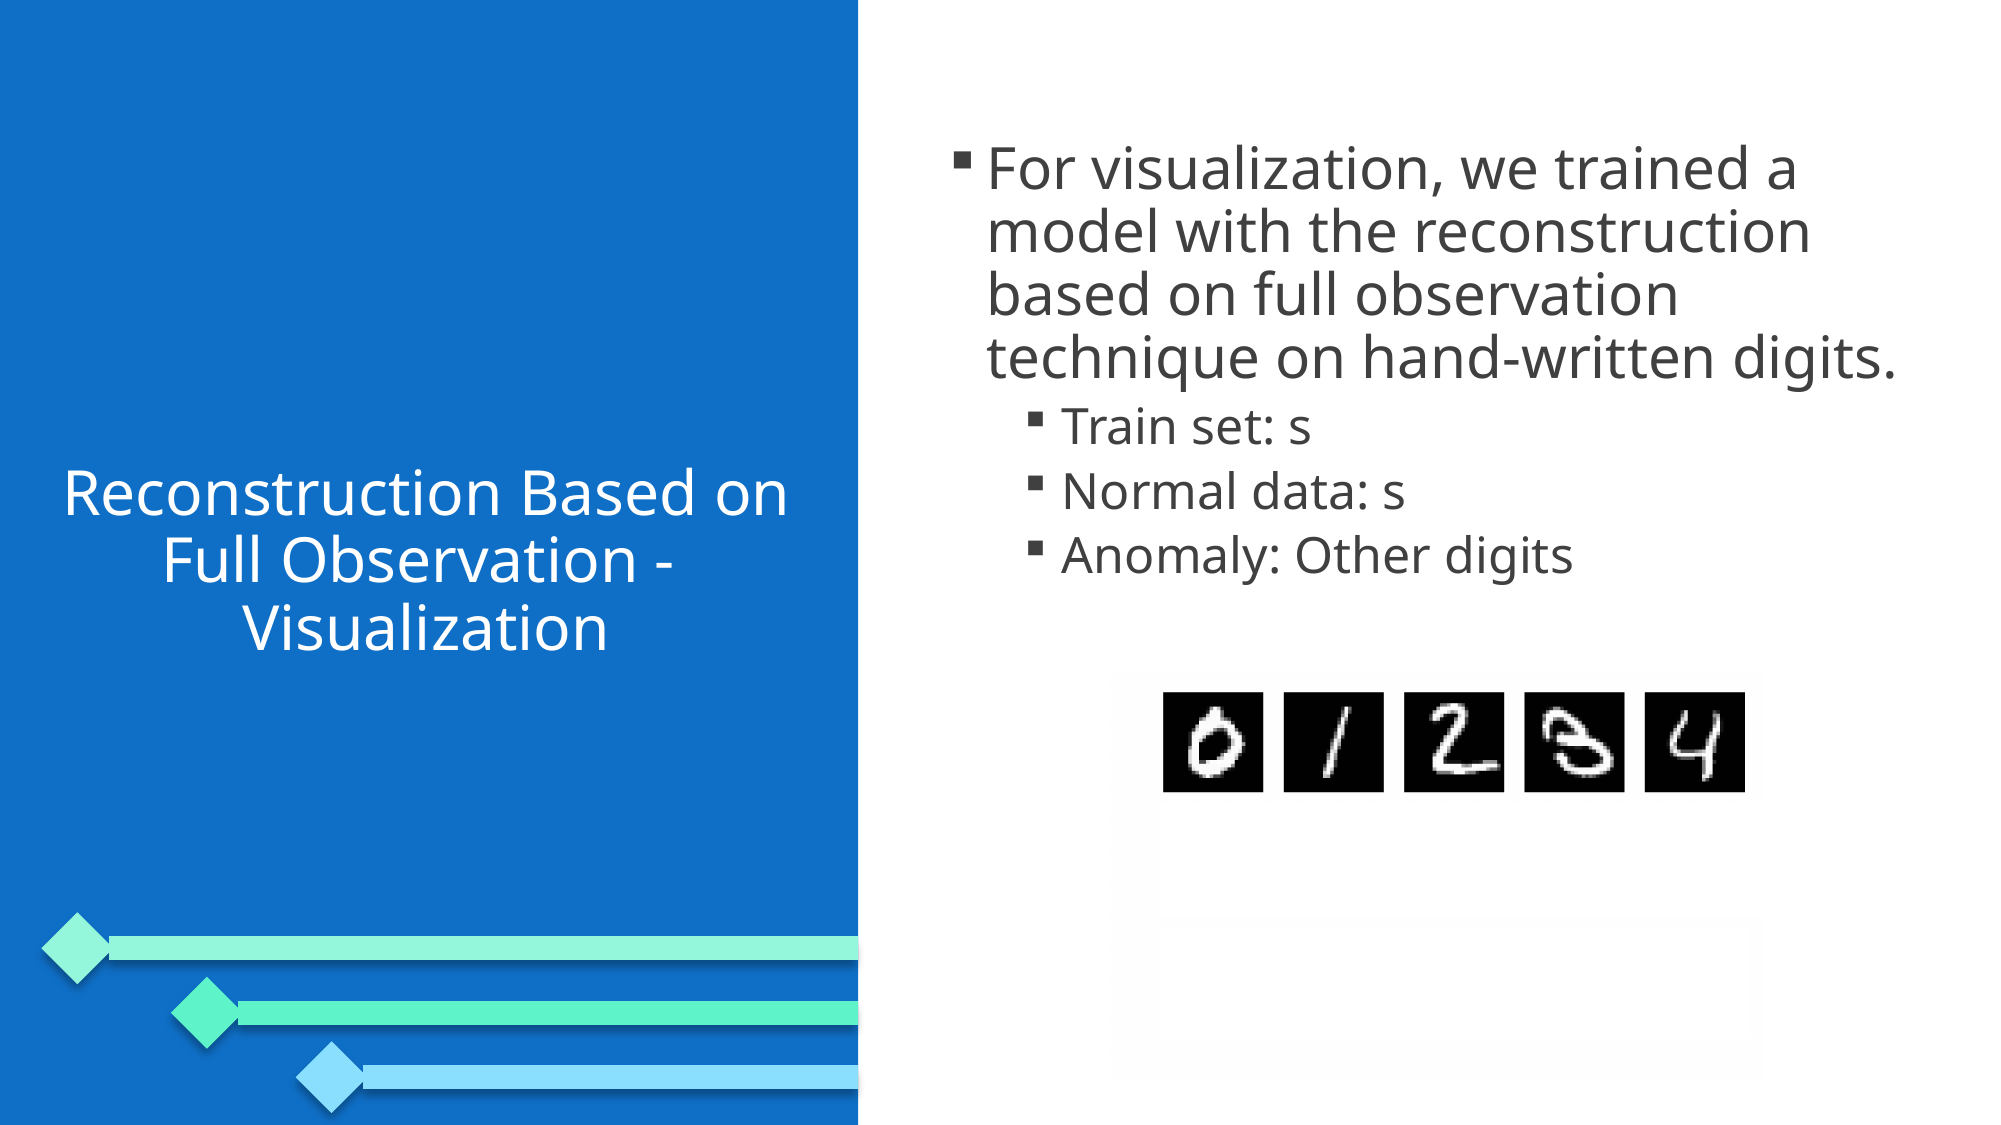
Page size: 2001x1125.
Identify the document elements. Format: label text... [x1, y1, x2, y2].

title Reconstruction Based on Full Observation - Visualization [0, 453, 853, 672]
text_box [1107, 671, 1764, 1082]
